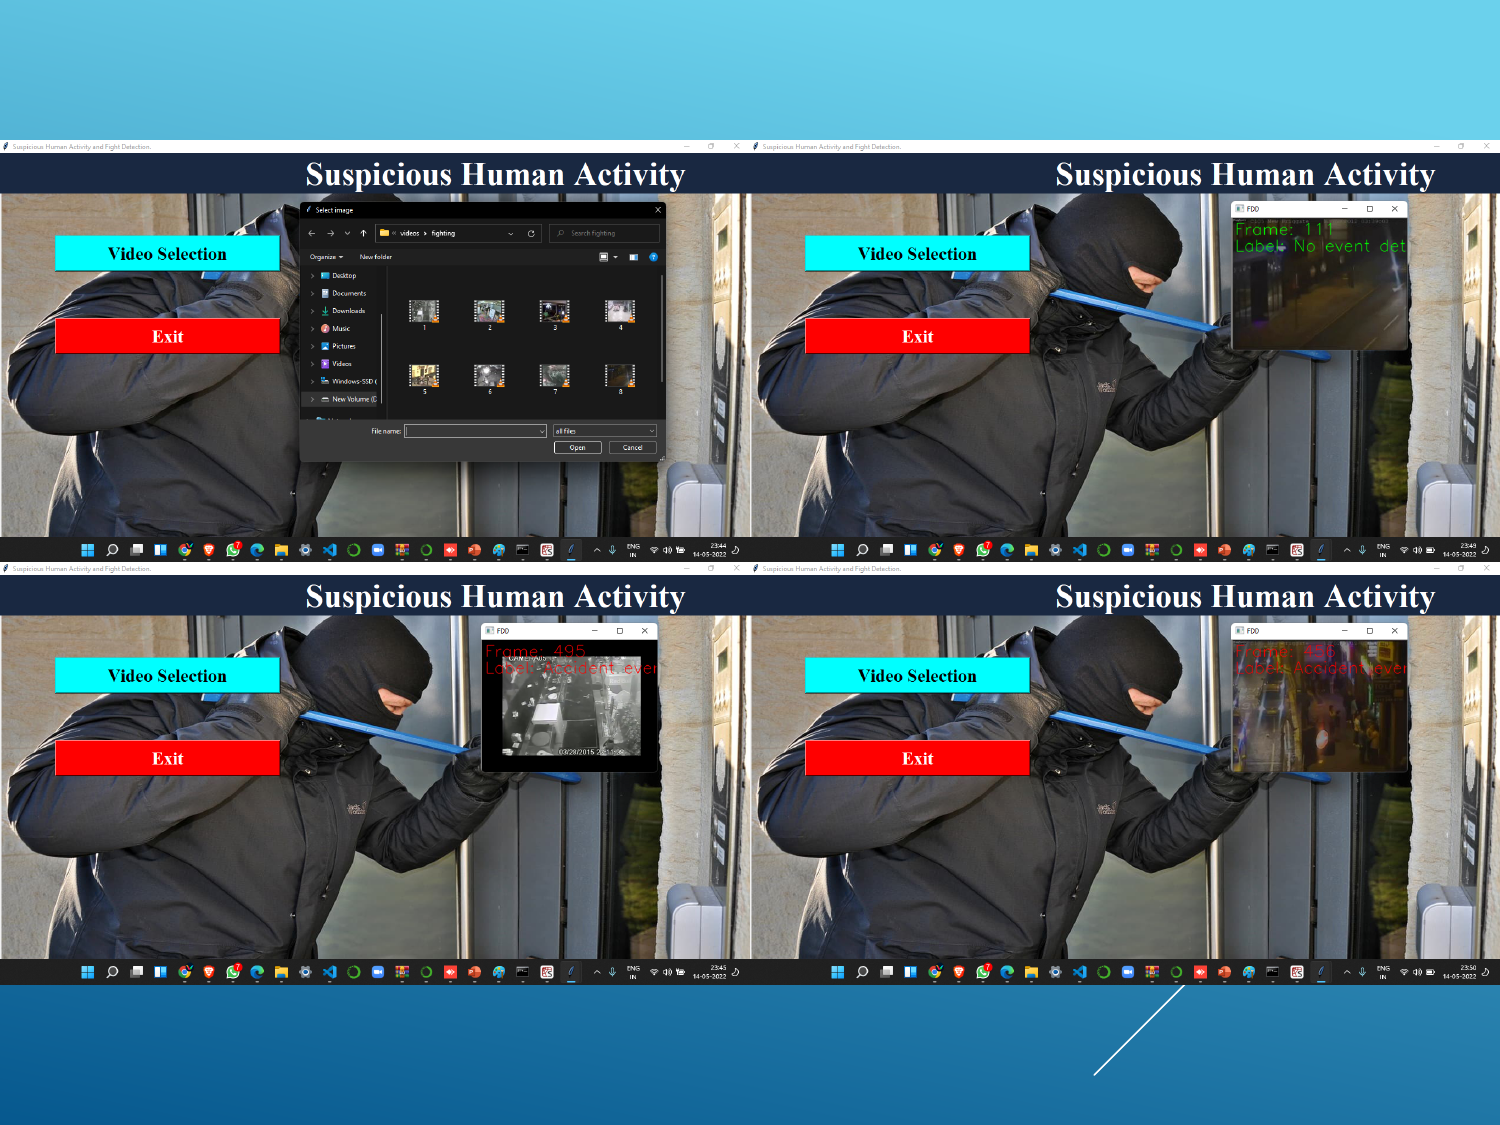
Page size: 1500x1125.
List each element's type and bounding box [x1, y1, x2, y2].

picture [0, 140, 1500, 985]
